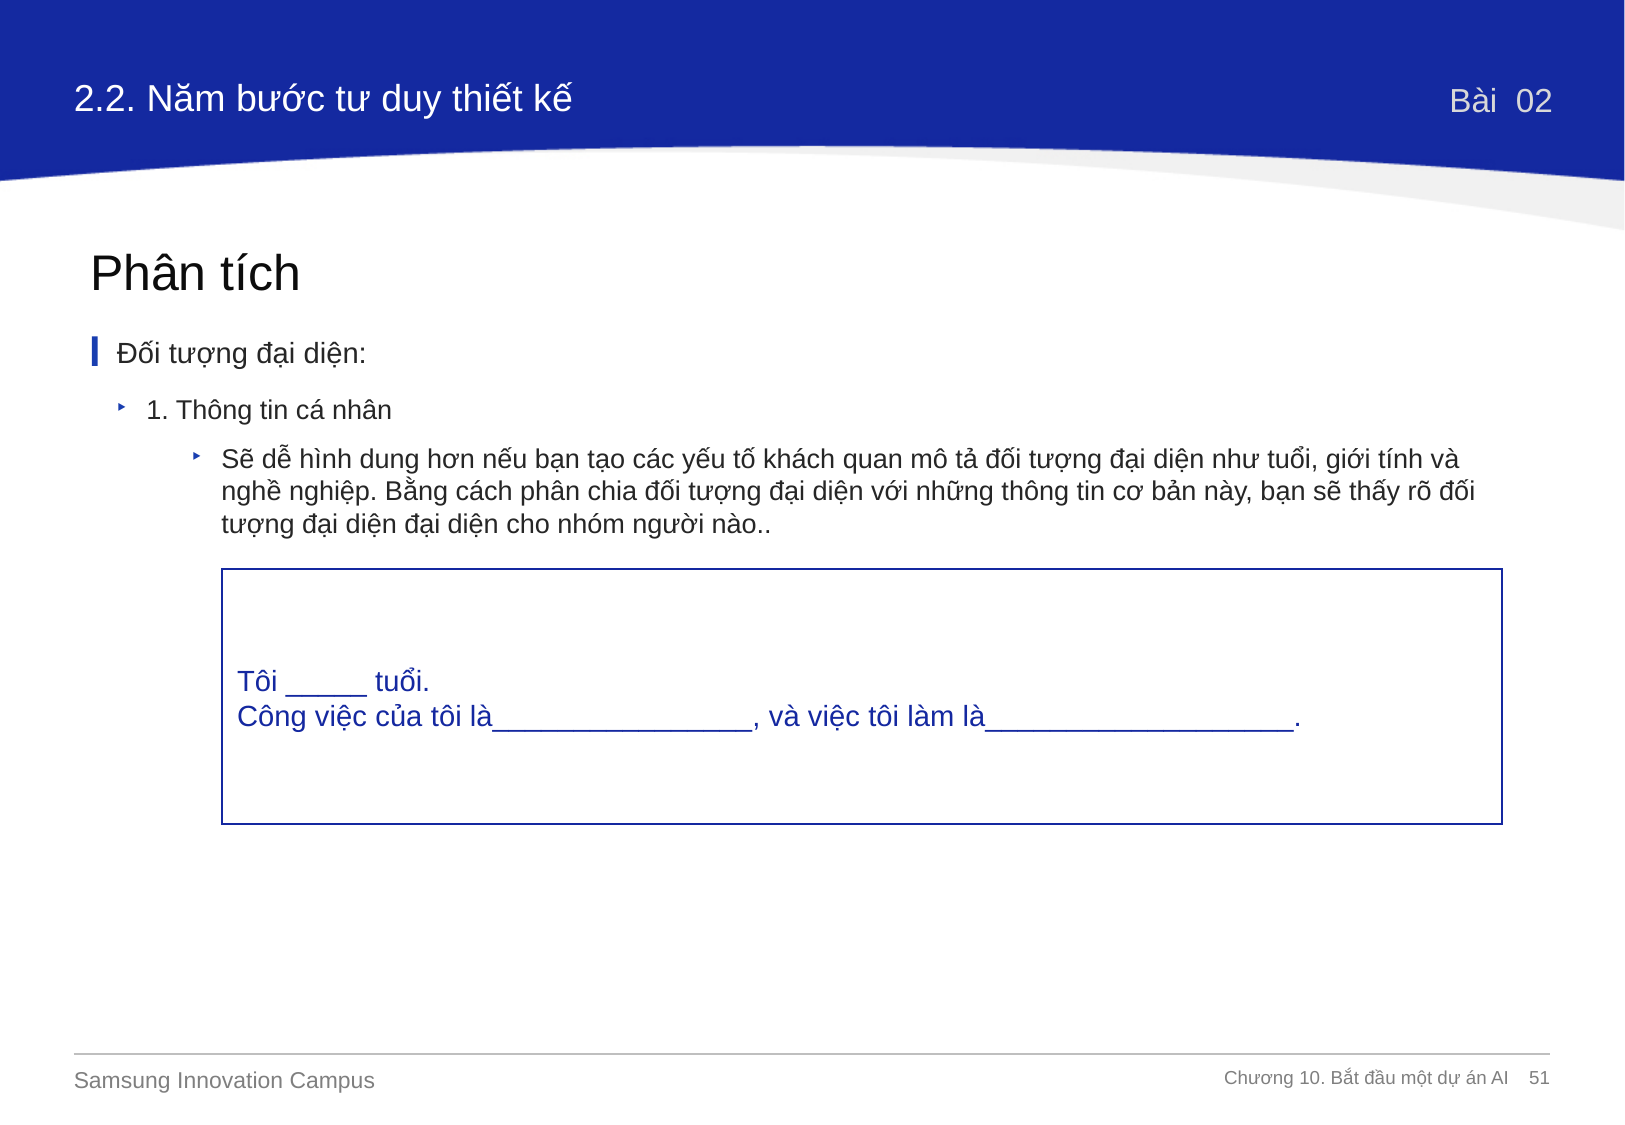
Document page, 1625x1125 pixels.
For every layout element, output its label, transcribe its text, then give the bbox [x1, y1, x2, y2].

text_box Phân tích [89, 240, 1533, 301]
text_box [73, 73, 1554, 120]
text_box 1. Thông tin cá nhân Sẽ dễ hình dung hơn nếu bạn tạo các yếu tố khách quan mô tả đối tượng đại diện như tuổi, giới tính và nghề nghiệp. Bằng cách phân chia đối tượng đại diện với những thông tin cơ bản này, bạn sẽ thấy rõ đối tượng đại diện đại diện cho nhóm người nào.. [116, 380, 1533, 551]
text_box Tôi _____ tuổi. Công việc của tôi là________________, và việc tôi làm là___________________. [221, 569, 1502, 825]
picture [0, 0, 1625, 1125]
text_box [91, 334, 1533, 371]
